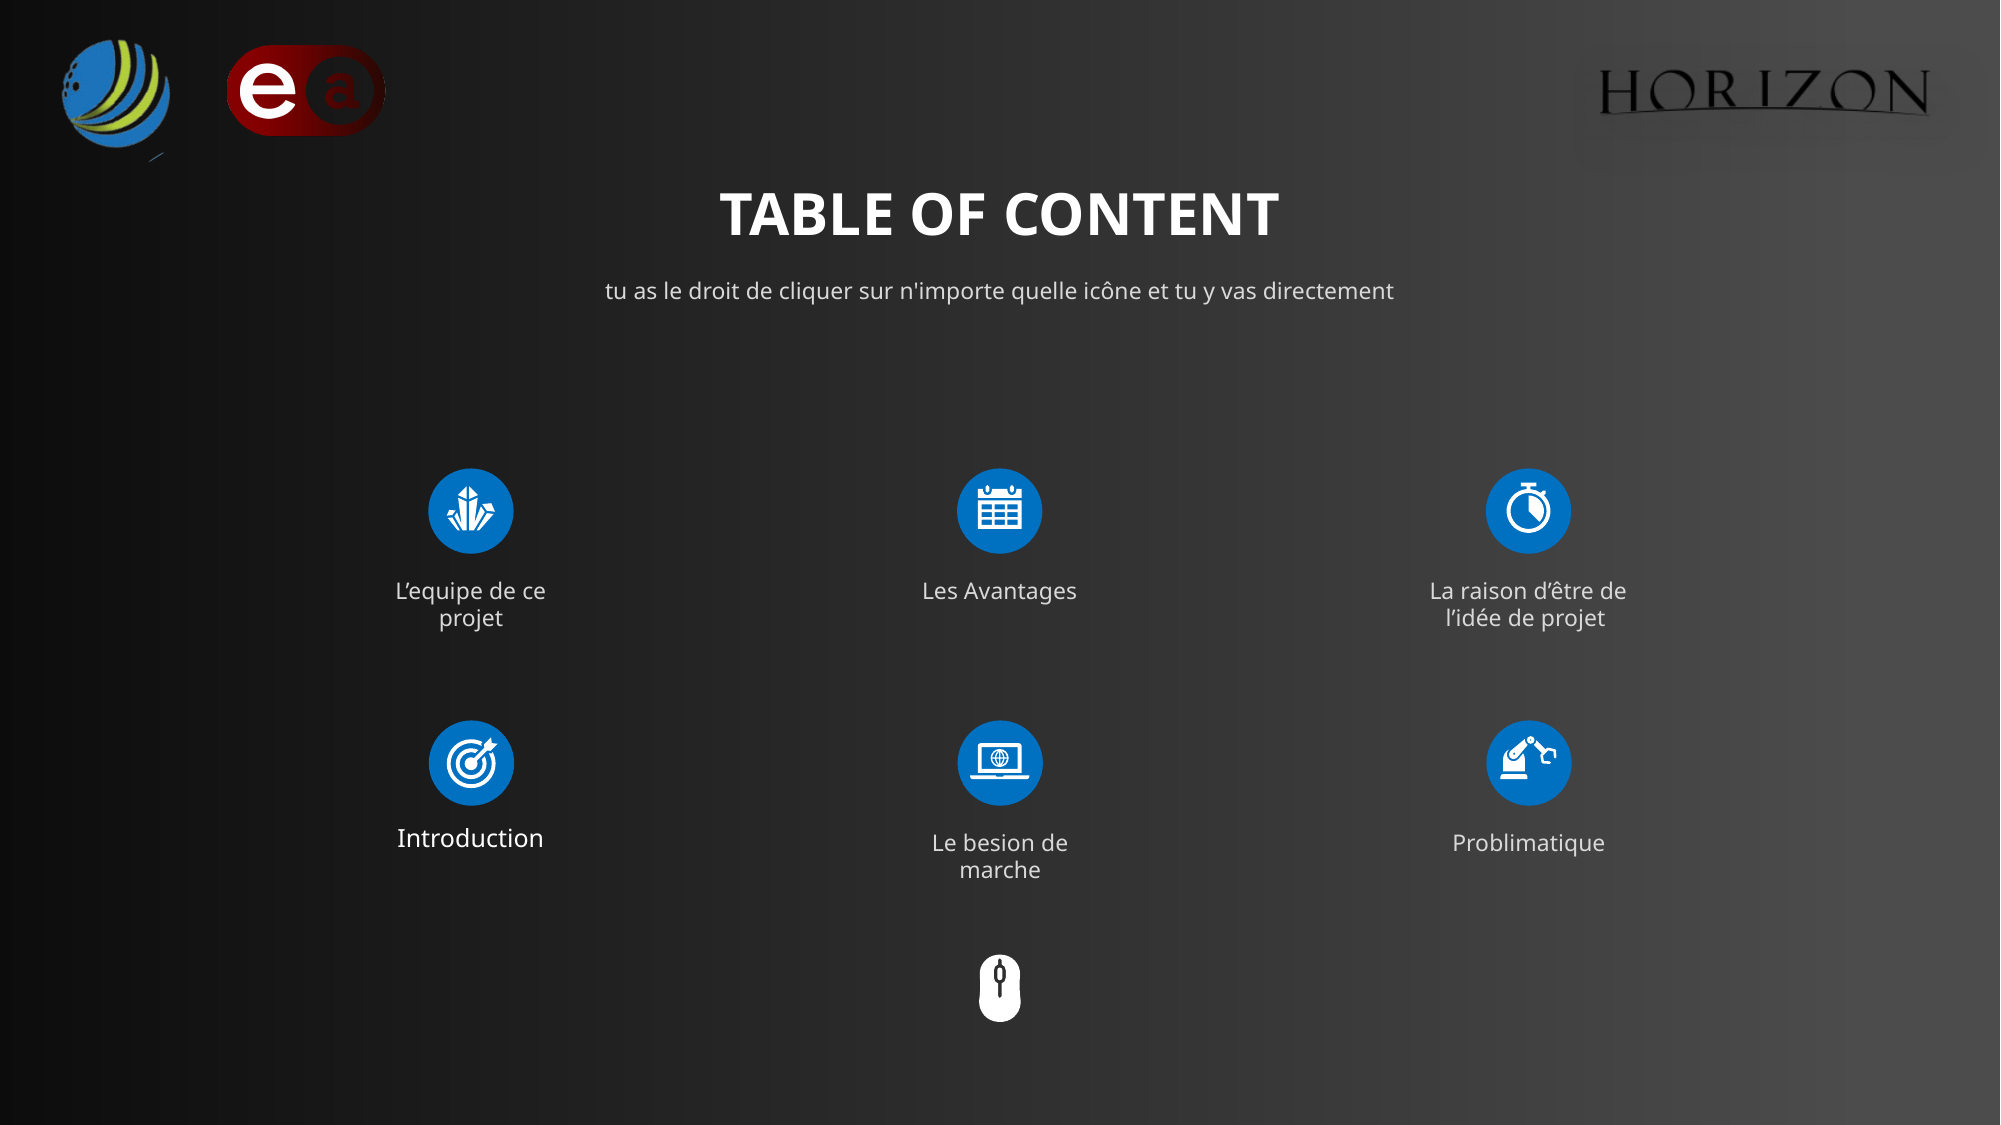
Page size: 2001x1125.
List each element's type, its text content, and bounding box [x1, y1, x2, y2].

text_box L’equipe de ce projet [352, 568, 590, 639]
text_box Le besion de marche [881, 820, 1119, 891]
text_box [427, 467, 515, 555]
text_box [1506, 482, 1551, 533]
text_box [970, 775, 1030, 780]
text_box Les Avantages [881, 568, 1119, 612]
text_box [464, 737, 498, 771]
picture [226, 0, 389, 171]
text_box La raison d’être de l’idée de projet [1409, 568, 1648, 639]
text_box [956, 467, 1044, 555]
text_box [1503, 736, 1557, 772]
text_box [1484, 467, 1573, 555]
text_box [977, 500, 1022, 529]
text_box [979, 954, 1021, 1022]
text_box [427, 719, 516, 807]
text_box TABLE OF CONTENT [559, 170, 1441, 255]
text_box [446, 486, 467, 531]
picture [27, 0, 217, 192]
text_box [977, 743, 1022, 773]
text_box [469, 486, 496, 531]
text_box [956, 719, 1044, 807]
text_box [977, 488, 1022, 498]
text_box Problimatique [1410, 820, 1648, 864]
text_box [446, 739, 496, 789]
text_box [1009, 485, 1014, 493]
text_box tu as le droit de cliquer sur n'importe quelle icône et tu y vas directement [559, 269, 1441, 312]
text_box [1500, 774, 1528, 780]
text_box [985, 485, 990, 493]
picture [1581, 66, 1947, 140]
text_box [1485, 719, 1573, 807]
text_box Introduction [352, 815, 590, 861]
